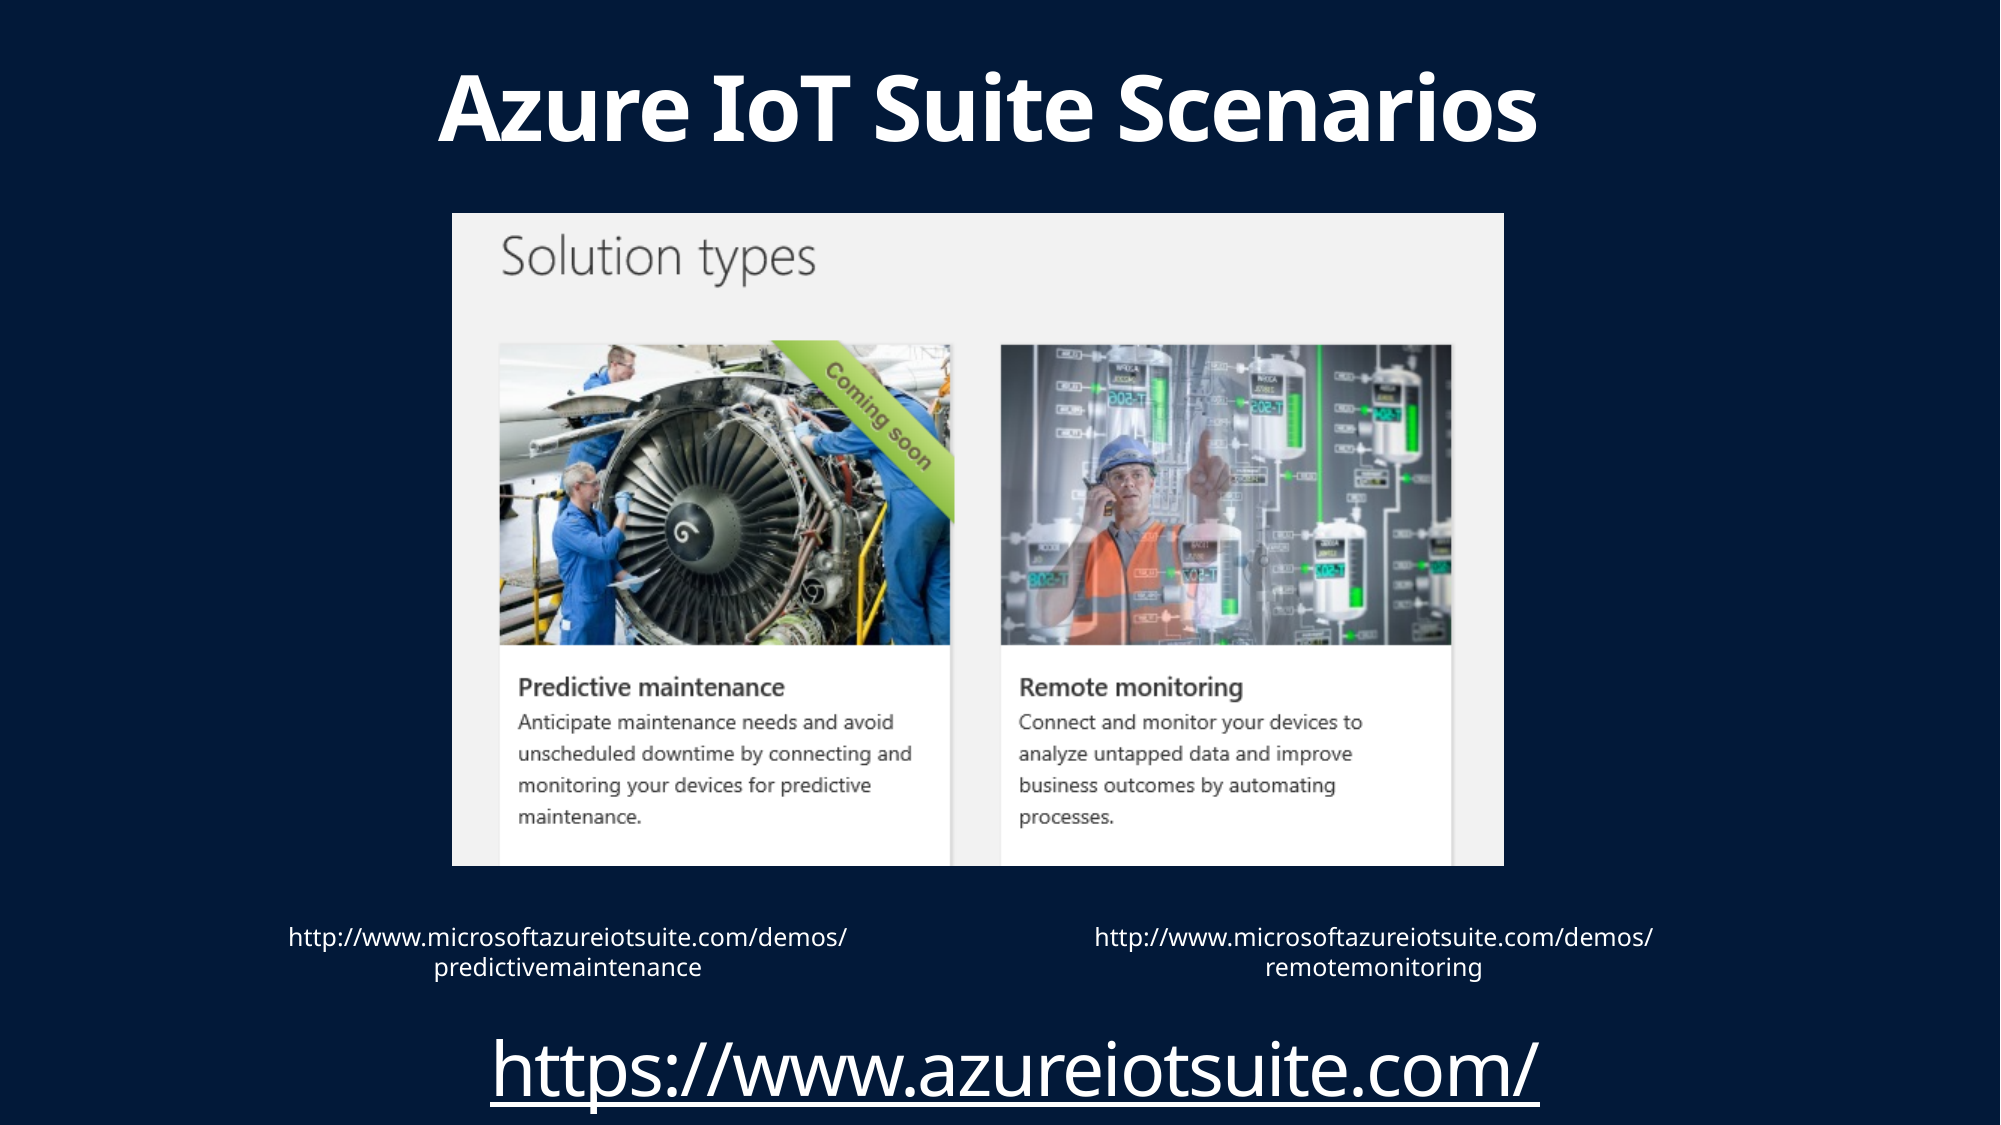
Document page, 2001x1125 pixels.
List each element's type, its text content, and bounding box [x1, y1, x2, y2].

picture [451, 213, 1504, 867]
text_box http://www.microsoftazureiotsuite.com/demos/remotemonitoring [978, 913, 1771, 989]
text_box https://www.azureiotsuite.com/ [69, 1007, 1982, 1125]
text_box http://www.microsoftazureiotsuite.com/demos/predictivemaintenance [158, 913, 978, 989]
title Azure IoT Suite Scenarios [44, 47, 1957, 196]
